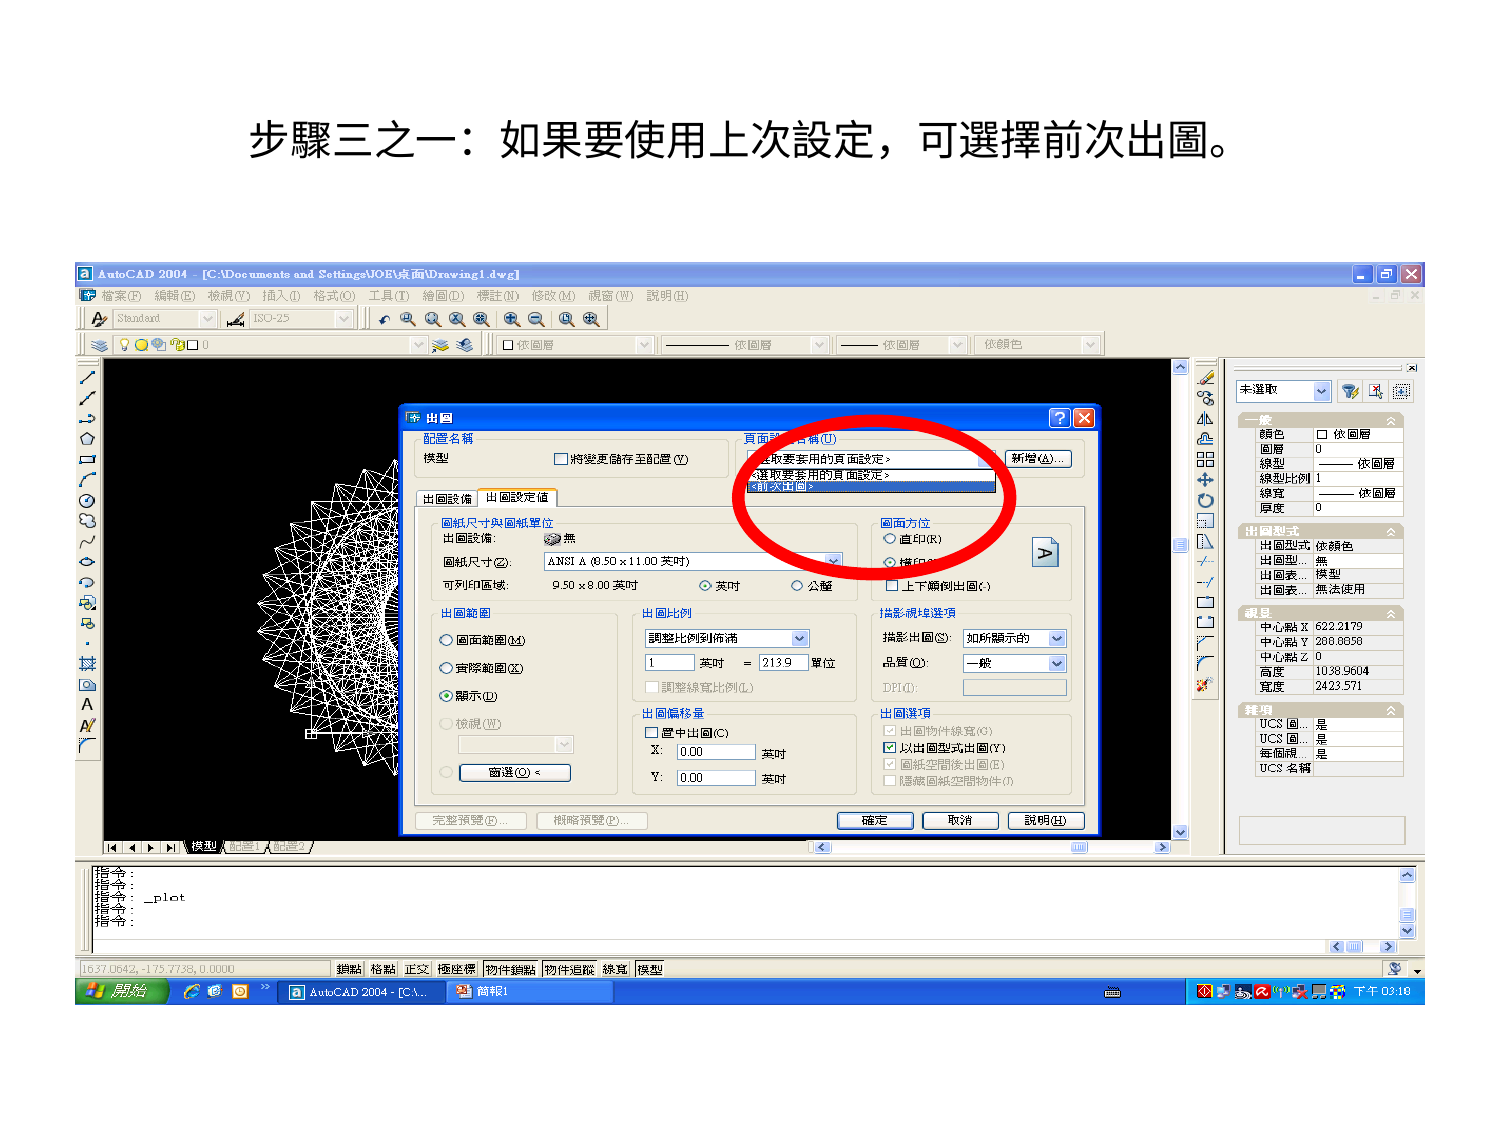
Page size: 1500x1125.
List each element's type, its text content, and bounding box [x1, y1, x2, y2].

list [74, 262, 1426, 1006]
title 步驟三之一：如果要使用上次設定，可選擇前次出圖。 [75, 45, 1425, 233]
